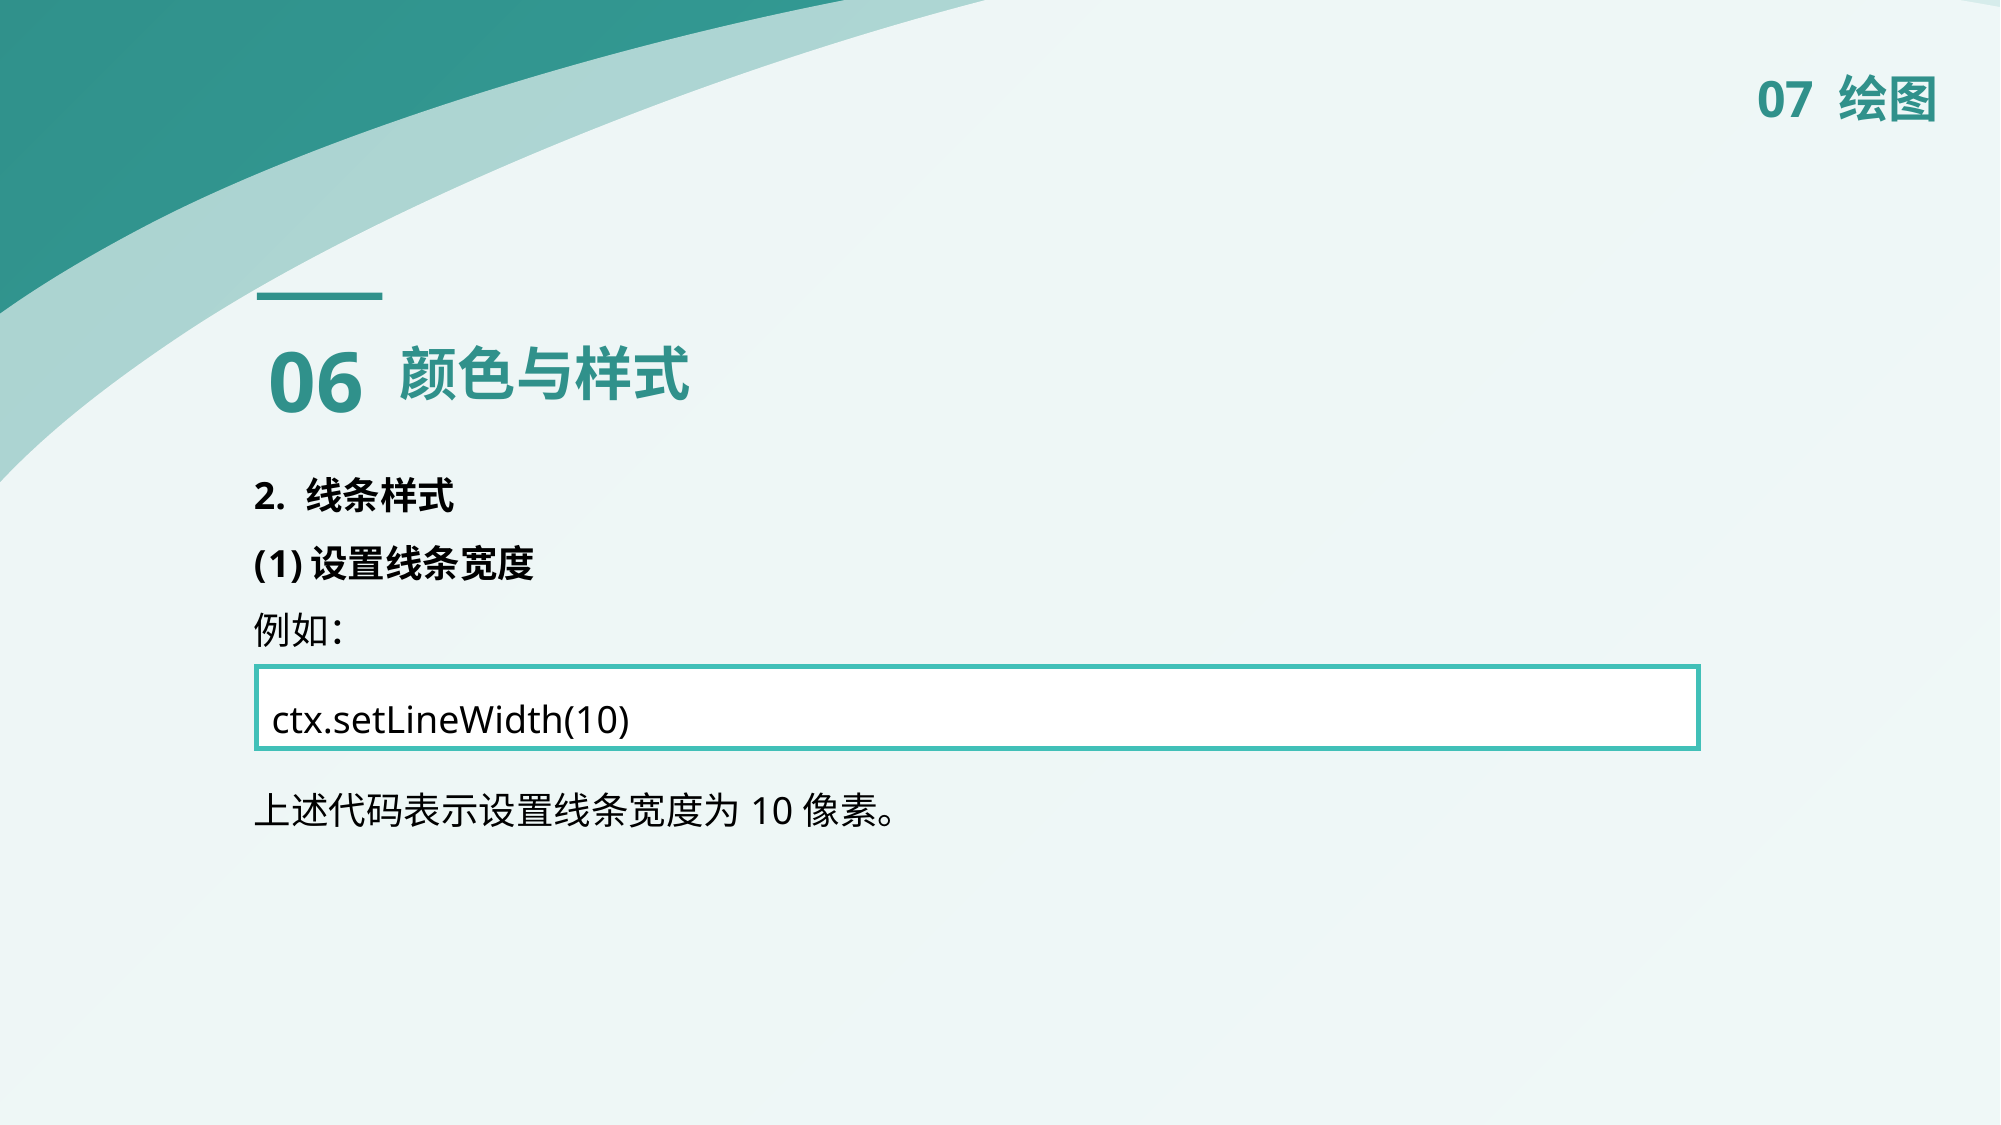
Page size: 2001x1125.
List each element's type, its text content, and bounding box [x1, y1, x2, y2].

text_box 颜色与样式 [385, 308, 707, 415]
text_box ctx.setLineWidth(10) [256, 665, 1700, 750]
list 07 绘图 [1083, 41, 1955, 162]
text_box 2. 线条样式 设置线条宽度 例如： 上述代码表示设置线条宽度为10像素。 [239, 442, 1783, 840]
text_box 06 [253, 291, 379, 437]
